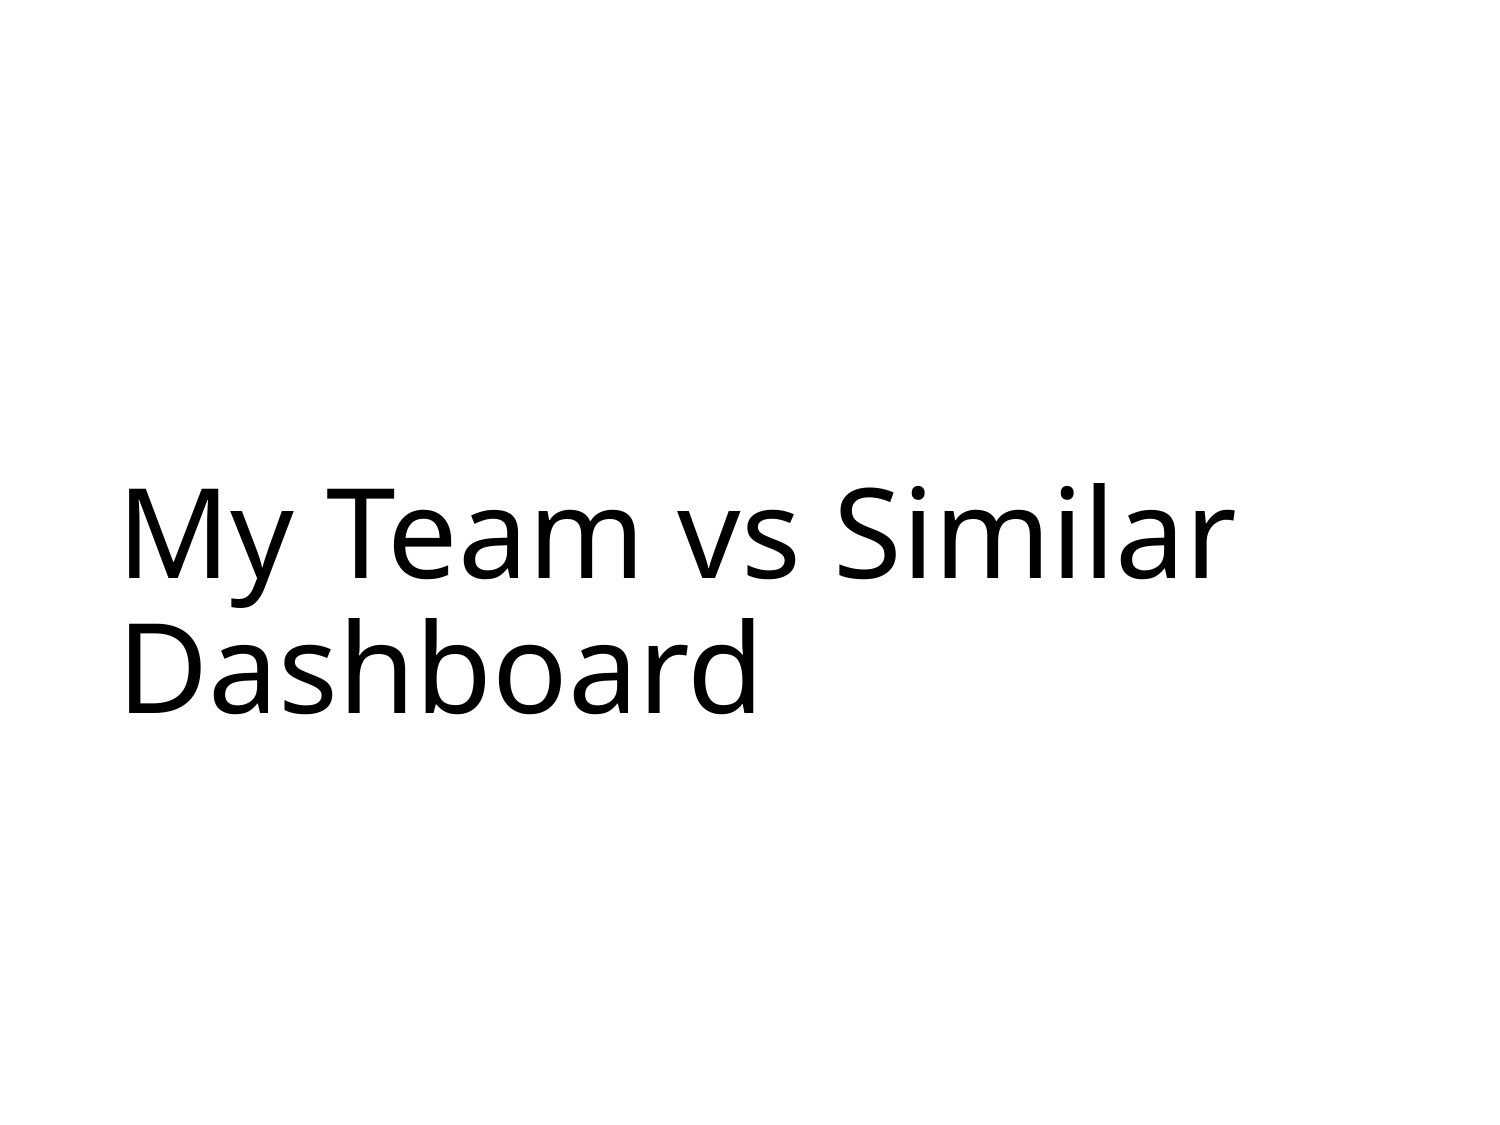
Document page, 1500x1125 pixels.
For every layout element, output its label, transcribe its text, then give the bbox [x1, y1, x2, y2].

title My Team vs Similar Dashboard [102, 280, 1397, 749]
